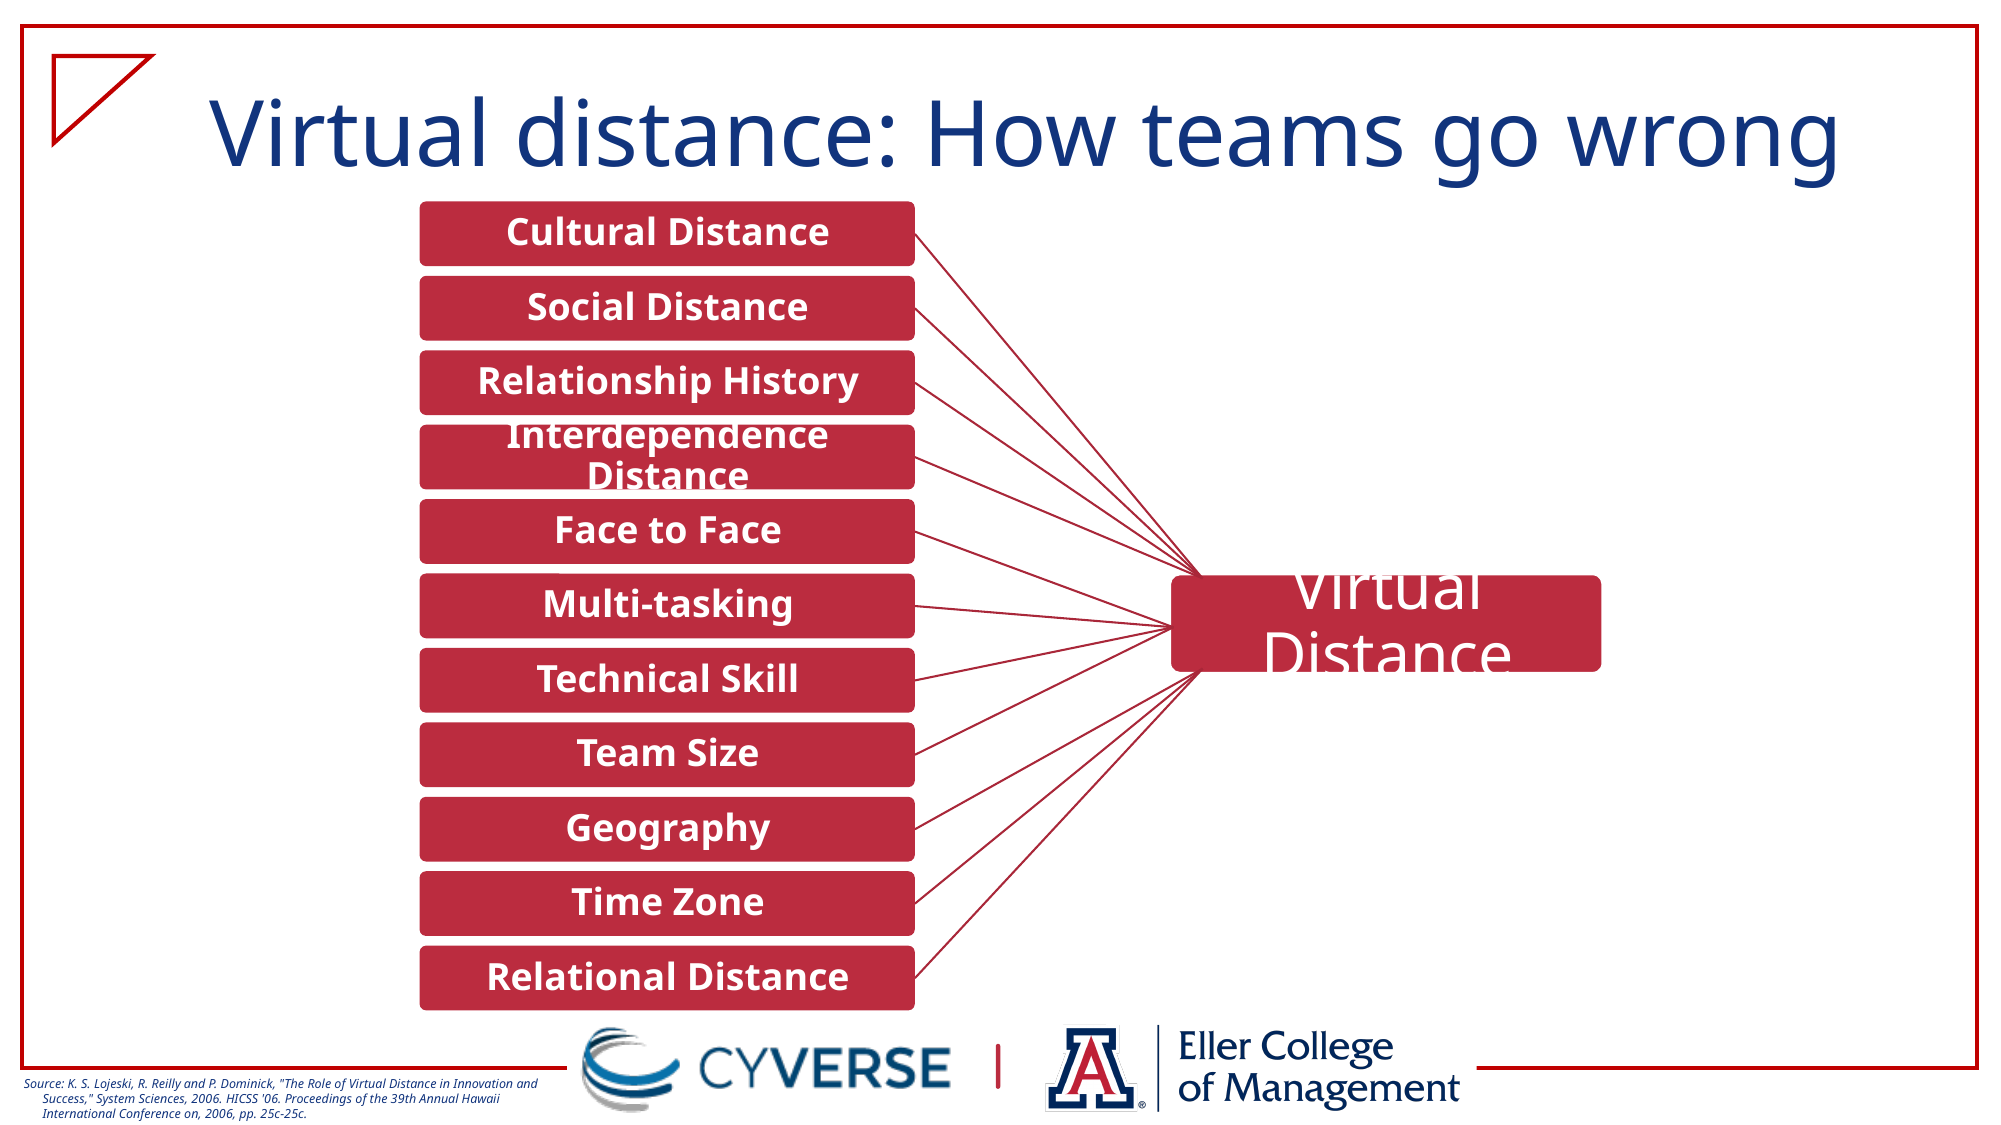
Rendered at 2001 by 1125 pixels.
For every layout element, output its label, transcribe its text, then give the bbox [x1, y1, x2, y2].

text_box Source: K. S. Lojeski, R. Reilly and P. Dominick, "The Role of Virtual Distance in Innovation and Success," System Sciences, 2006. HICSS '06. Proceedings of the 39th Annual Hawaii International Conference on, 2006, pp. 25c-25c. [9, 1068, 563, 1125]
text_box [116, 200, 1884, 1012]
text_box [1586, 1012, 1751, 1125]
title Virtual distance: How teams go wrong [77, 28, 1977, 246]
text_box [563, 1012, 1477, 1125]
